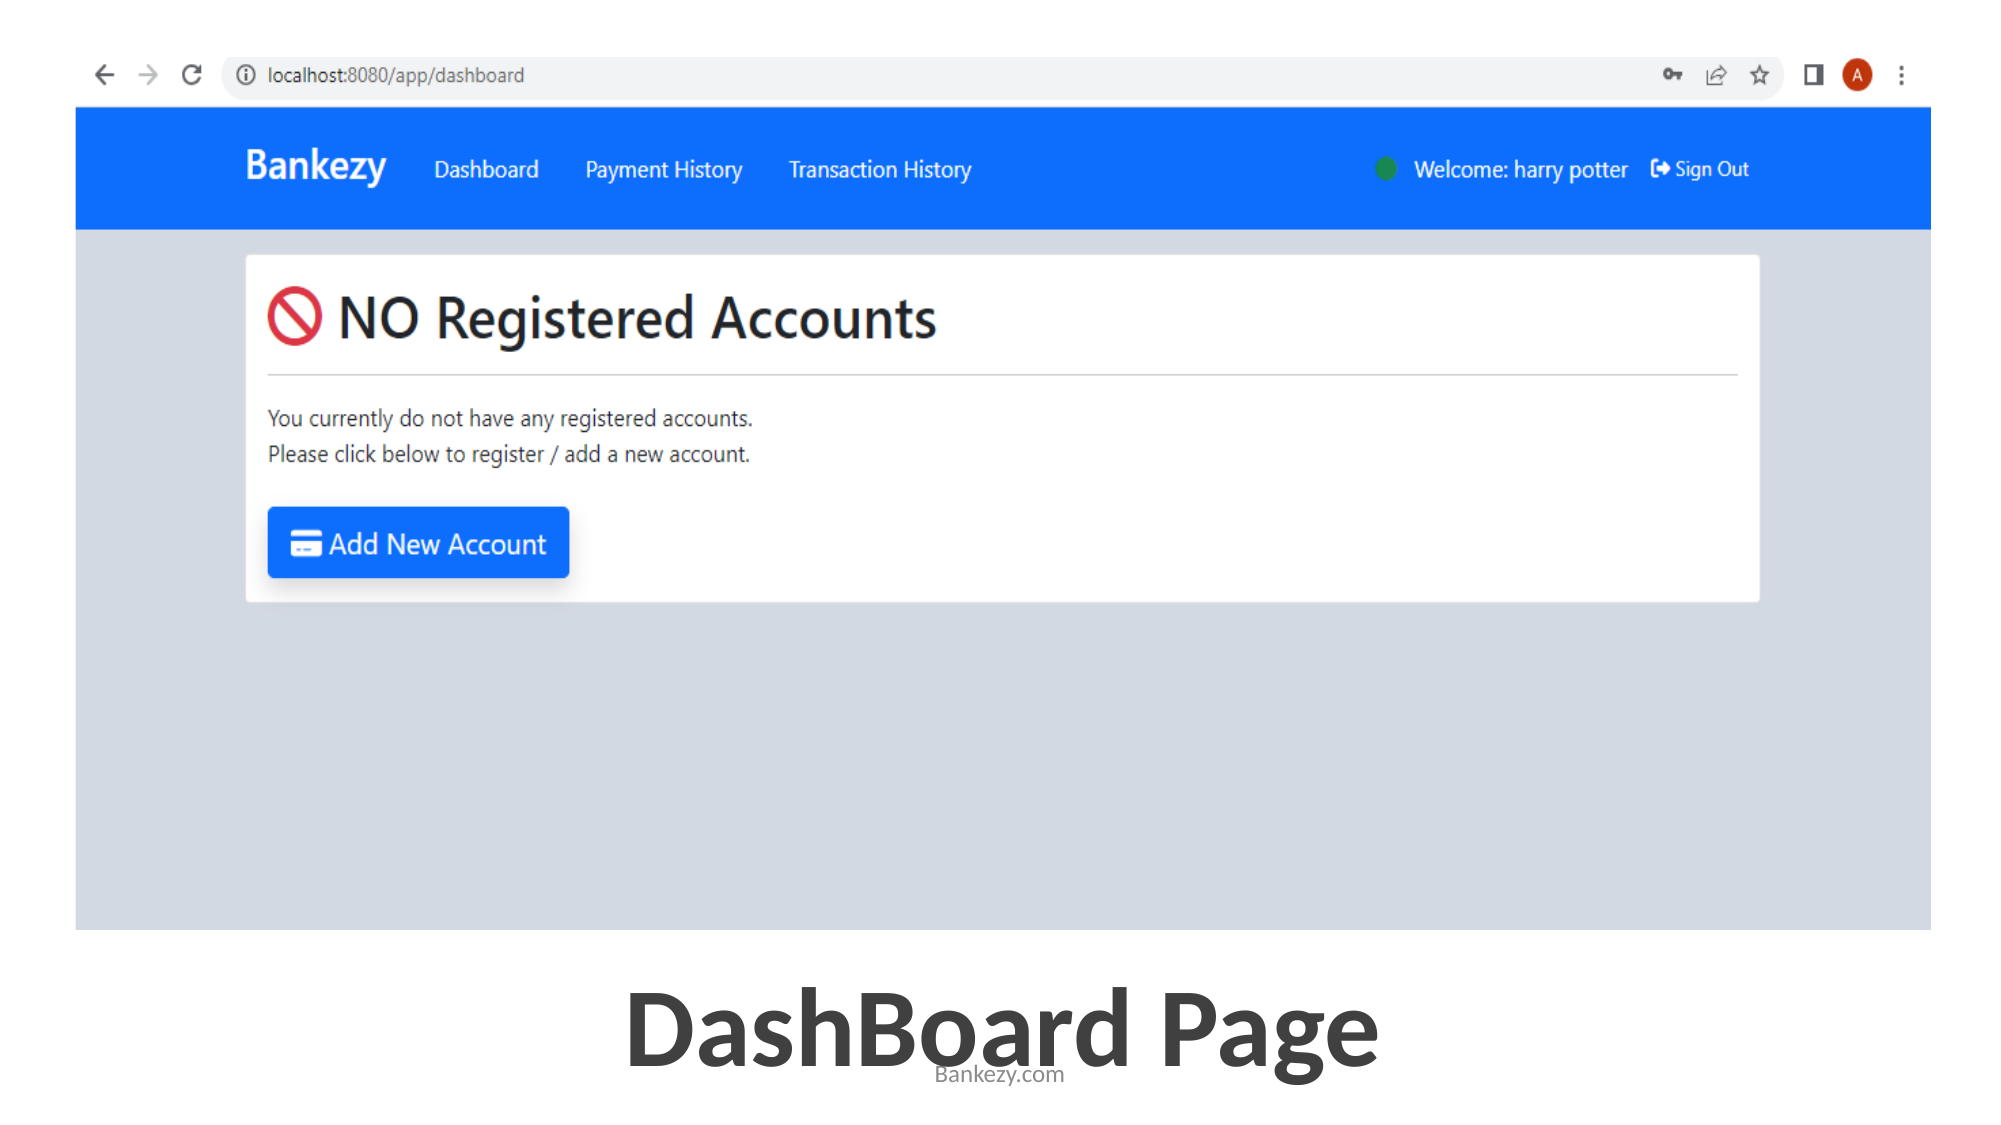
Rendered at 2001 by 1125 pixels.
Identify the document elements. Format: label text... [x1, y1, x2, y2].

text_box DashBoard Page [609, 946, 1398, 1097]
footer Bankezy.com [662, 1042, 1338, 1103]
picture [75, 57, 1931, 930]
